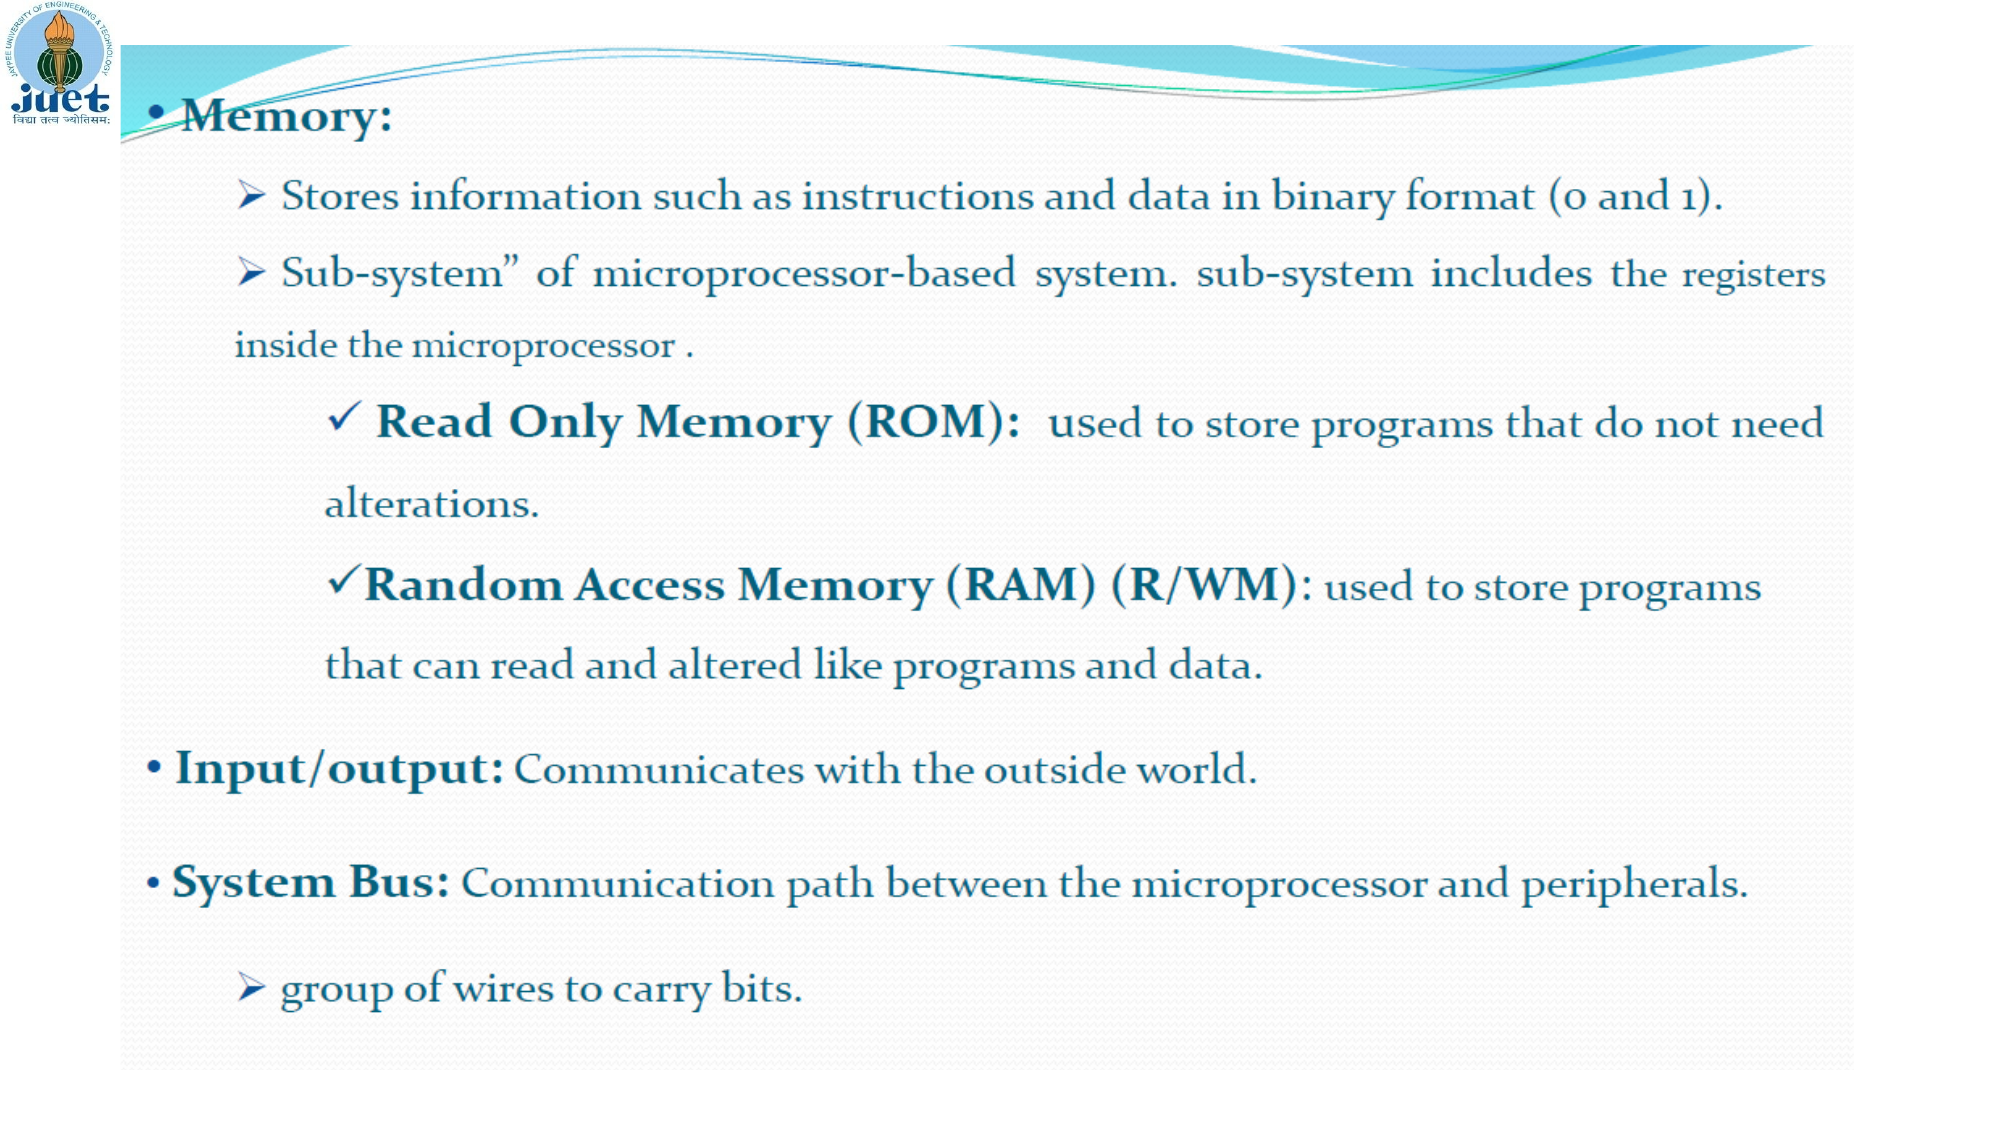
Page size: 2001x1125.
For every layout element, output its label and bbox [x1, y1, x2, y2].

picture [120, 45, 1854, 1070]
picture [0, 0, 115, 126]
